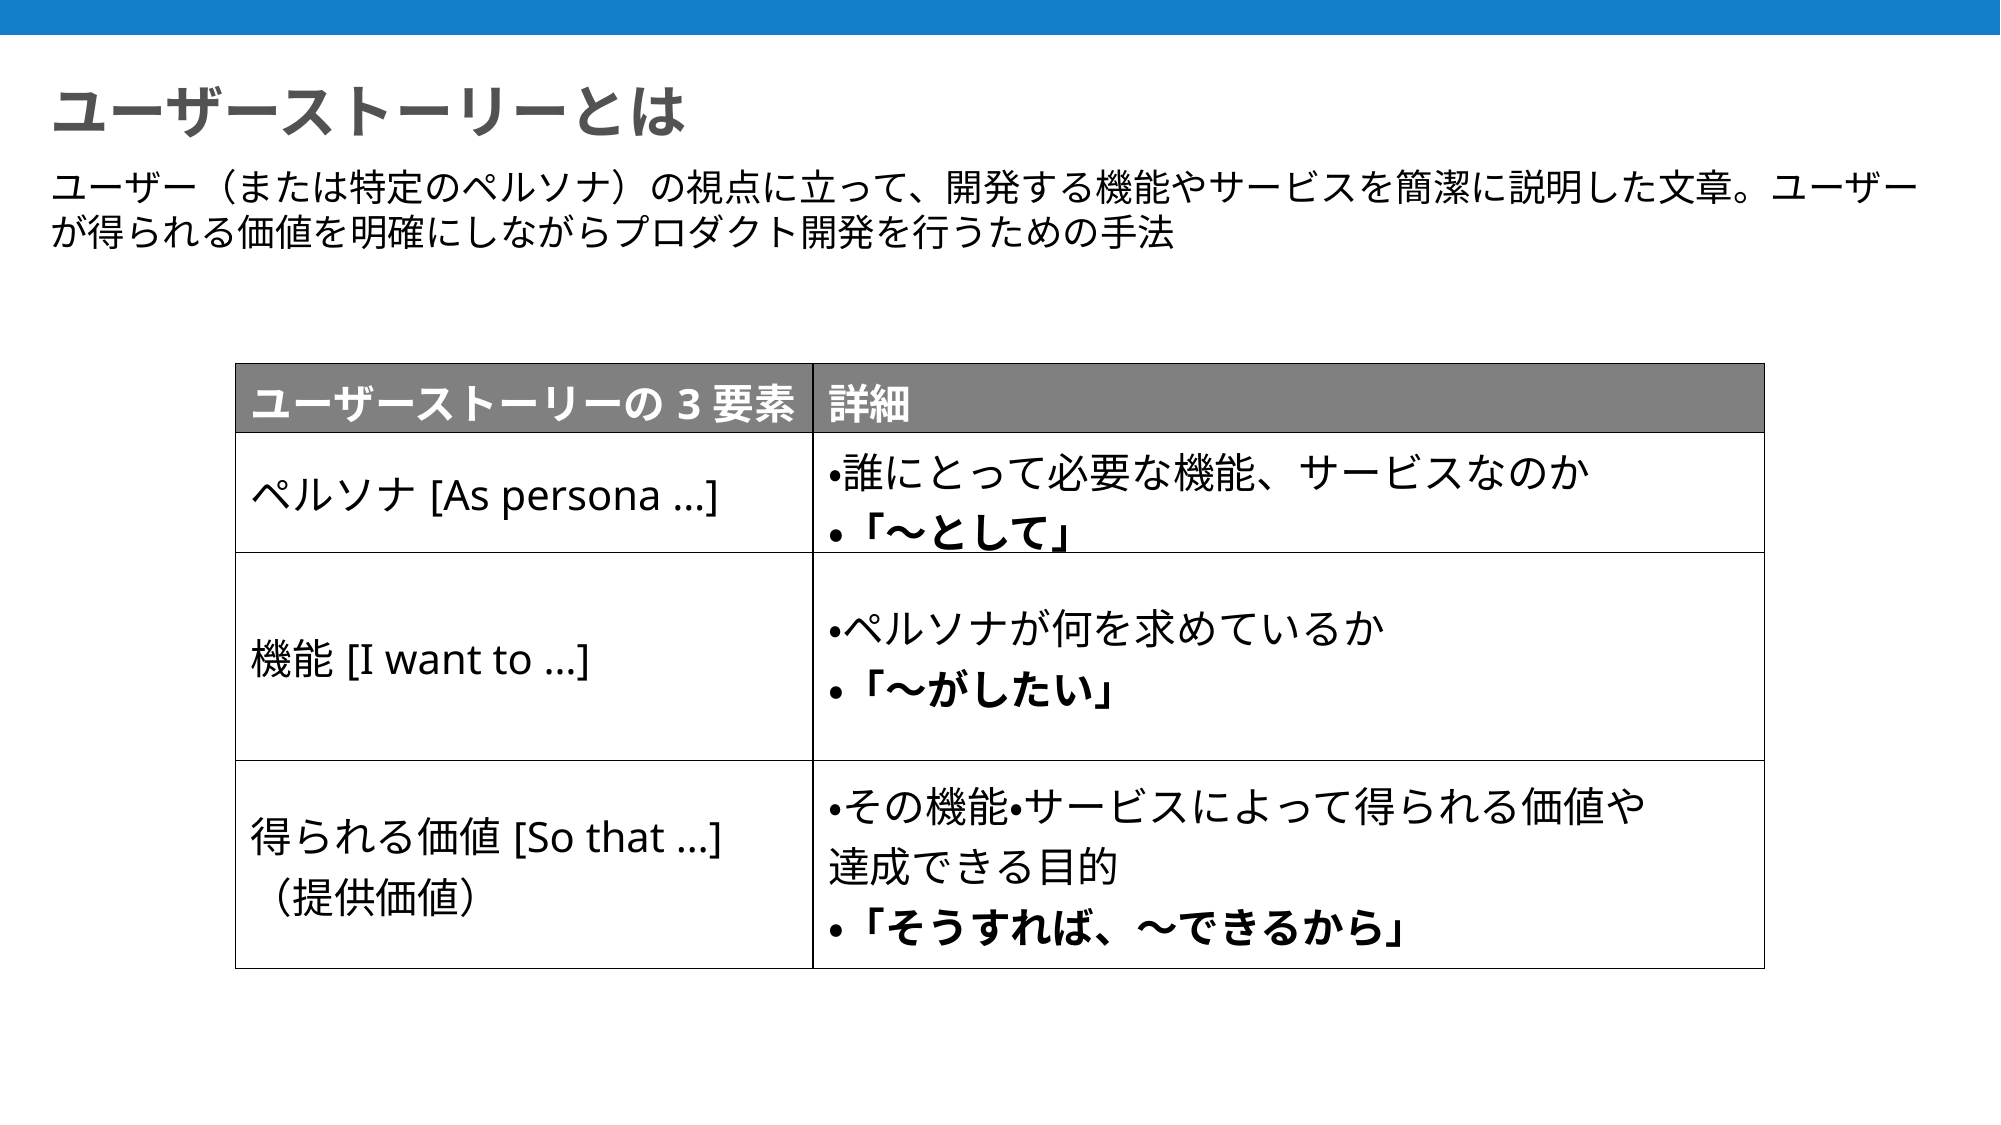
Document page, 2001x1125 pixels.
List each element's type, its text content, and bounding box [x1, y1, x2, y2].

text_box ユーザー（または特定のペルソナ）の視点に立って、開発する機能やサービスを簡潔に説明した文章。ユーザーが得られる価値を明確にしながらプロダクト開発を行うための手法 [35, 156, 1965, 262]
list ユーザーストーリーとは [35, 76, 1965, 156]
table_cell 機能[I want to …] [236, 553, 812, 760]
table_cell ペルソナ[As persona …] [236, 433, 812, 552]
table_cell ・その機能・サービスによって得られる価値や 達成できる目的 ・「そうすれば、～できるから」 [814, 761, 1764, 968]
table_cell ・誰にとって必要な機能、サービスなのか ・「～として」 [814, 433, 1764, 552]
table_cell ・ペルソナが何を求めているか ・「～がしたい」 [814, 553, 1764, 760]
table_header 詳細 [814, 364, 1764, 432]
table_cell 得られる価値[So that …] （提供価値） [236, 761, 812, 968]
table_header ユーザーストーリーの3要素 [236, 364, 812, 432]
